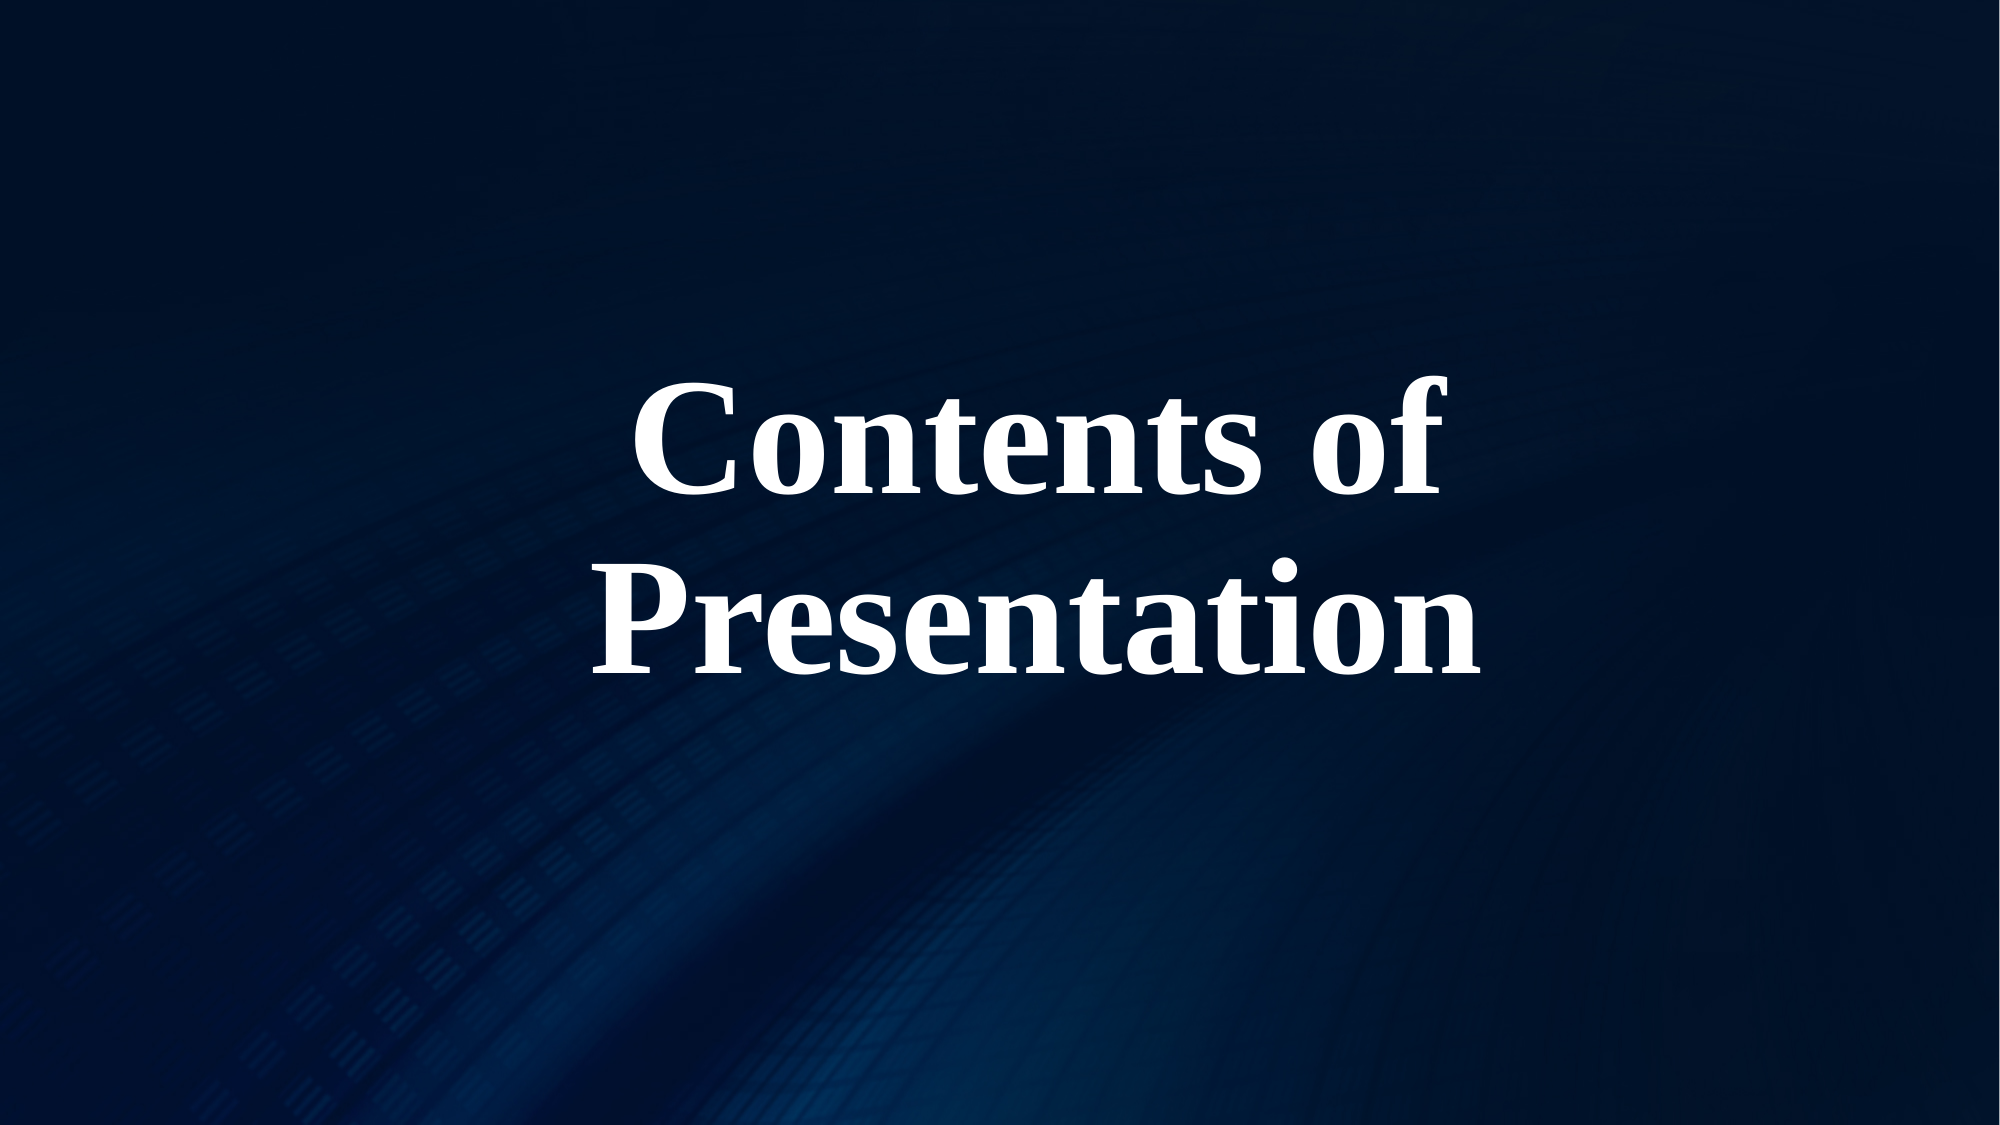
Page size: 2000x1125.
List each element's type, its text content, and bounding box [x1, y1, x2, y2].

title Contents of Presentation [349, 287, 1725, 725]
picture [0, 0, 2000, 1125]
